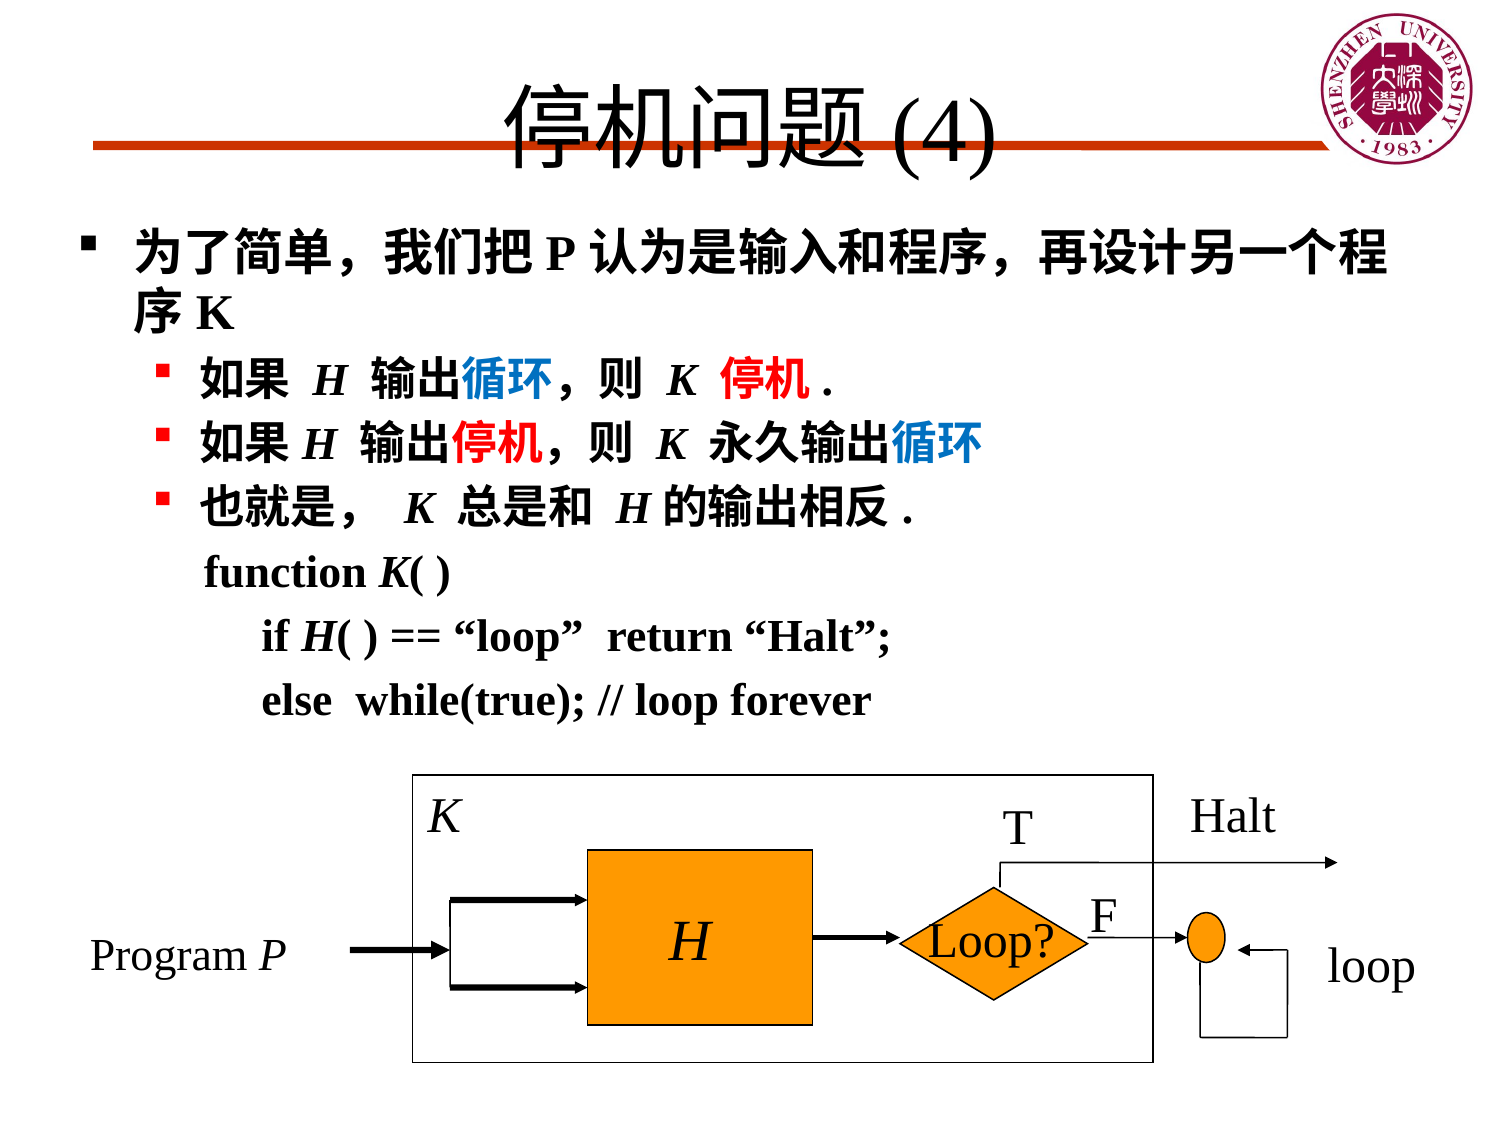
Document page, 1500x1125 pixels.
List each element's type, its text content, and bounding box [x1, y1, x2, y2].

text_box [74, 774, 1432, 1063]
picture [1315, 3, 1489, 178]
list 为了简单，我们把P认为是输入和程序，再设计另一个程序K 如果 H 输出循环，则 K 停机. 如果H 输出停机，则 K 永久输出循环 也就是， K 总是和 H的输出相反. function K( ) if H( ) == “loop” return “Halt”; else while(true); // loop forever [62, 212, 1438, 750]
title 停机问题(4) [112, 50, 1388, 200]
